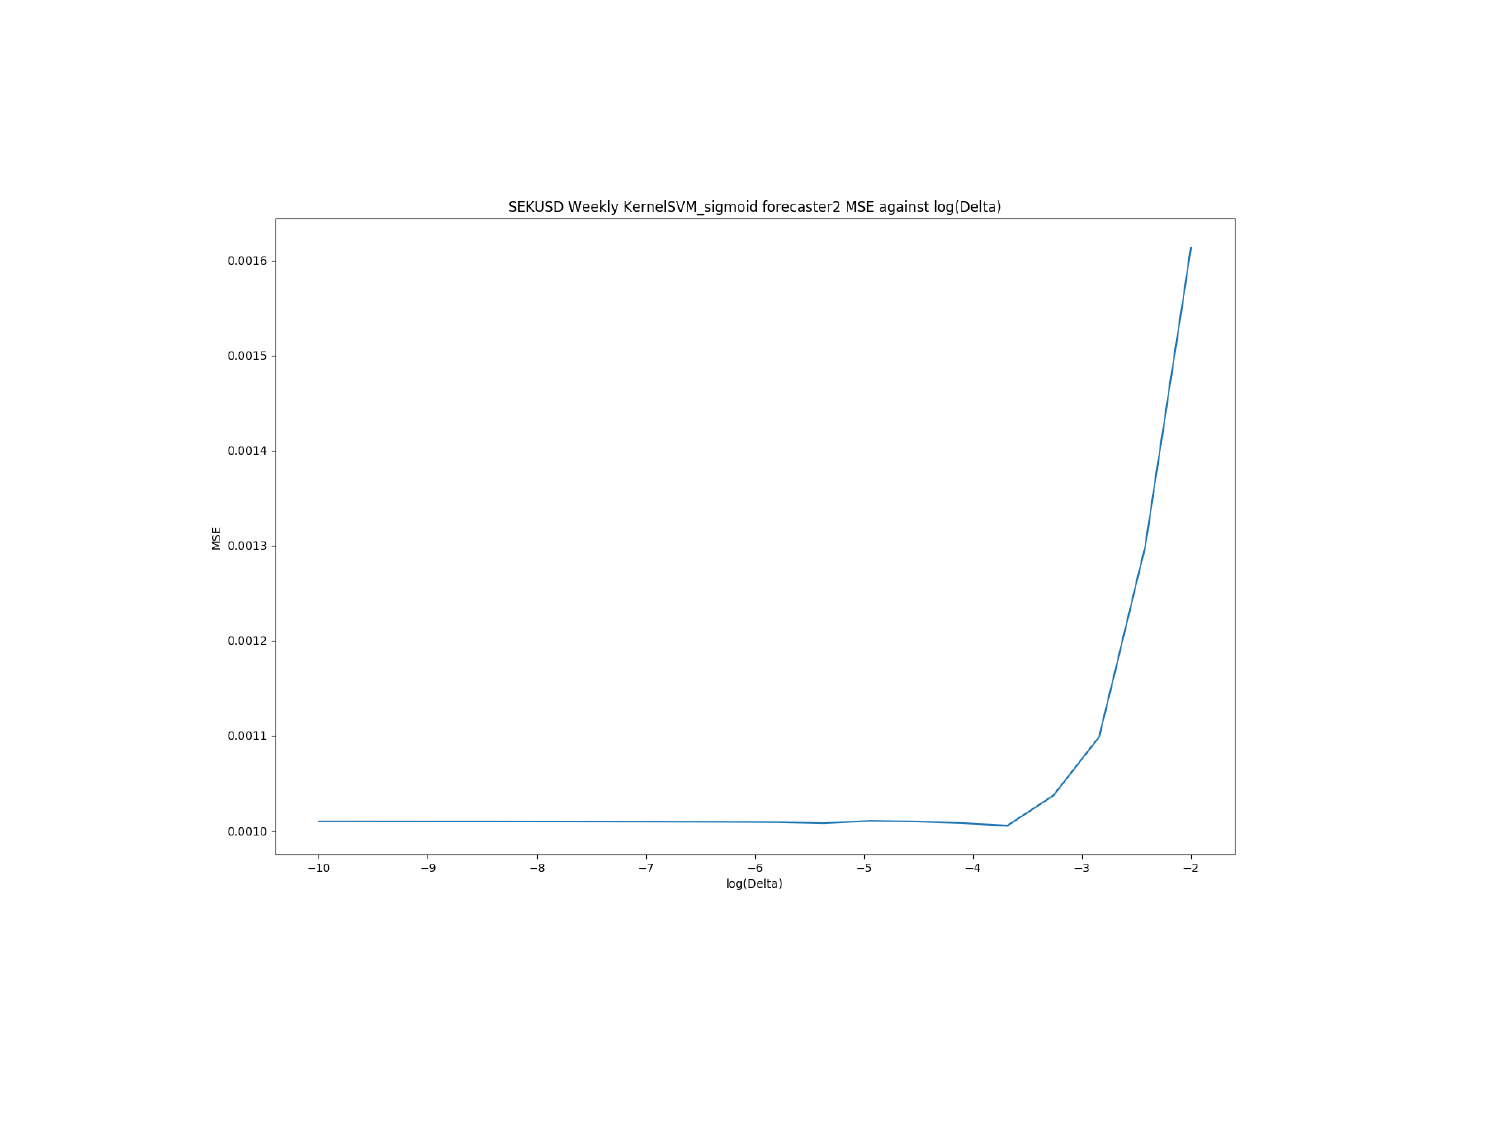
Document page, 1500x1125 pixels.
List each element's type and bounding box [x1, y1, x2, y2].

picture [119, 119, 1358, 946]
